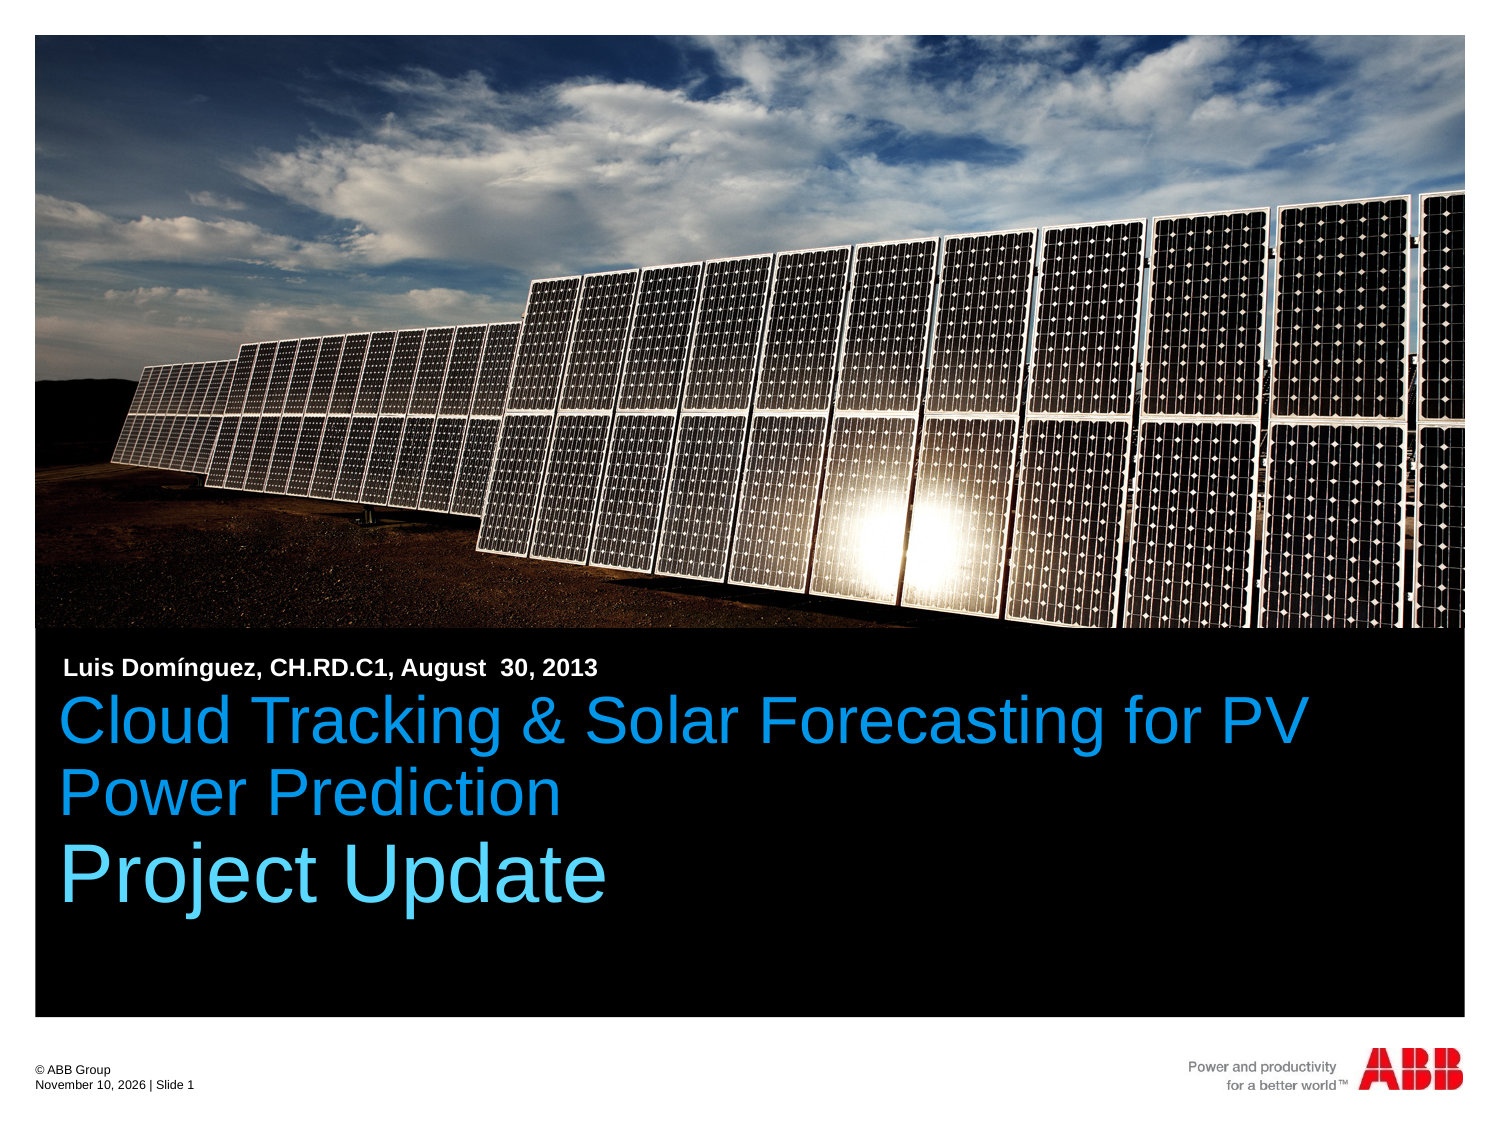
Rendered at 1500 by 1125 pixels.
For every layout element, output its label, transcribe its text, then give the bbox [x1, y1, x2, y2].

subtitle Luis Domínguez, CH.RD.C1, August 30, 2013 [35, 651, 1465, 687]
title Cloud Tracking & Solar Forecasting for PV Power Prediction Project Update [35, 687, 1465, 1018]
picture [1168, 1048, 1463, 1090]
picture [35, 34, 1465, 628]
